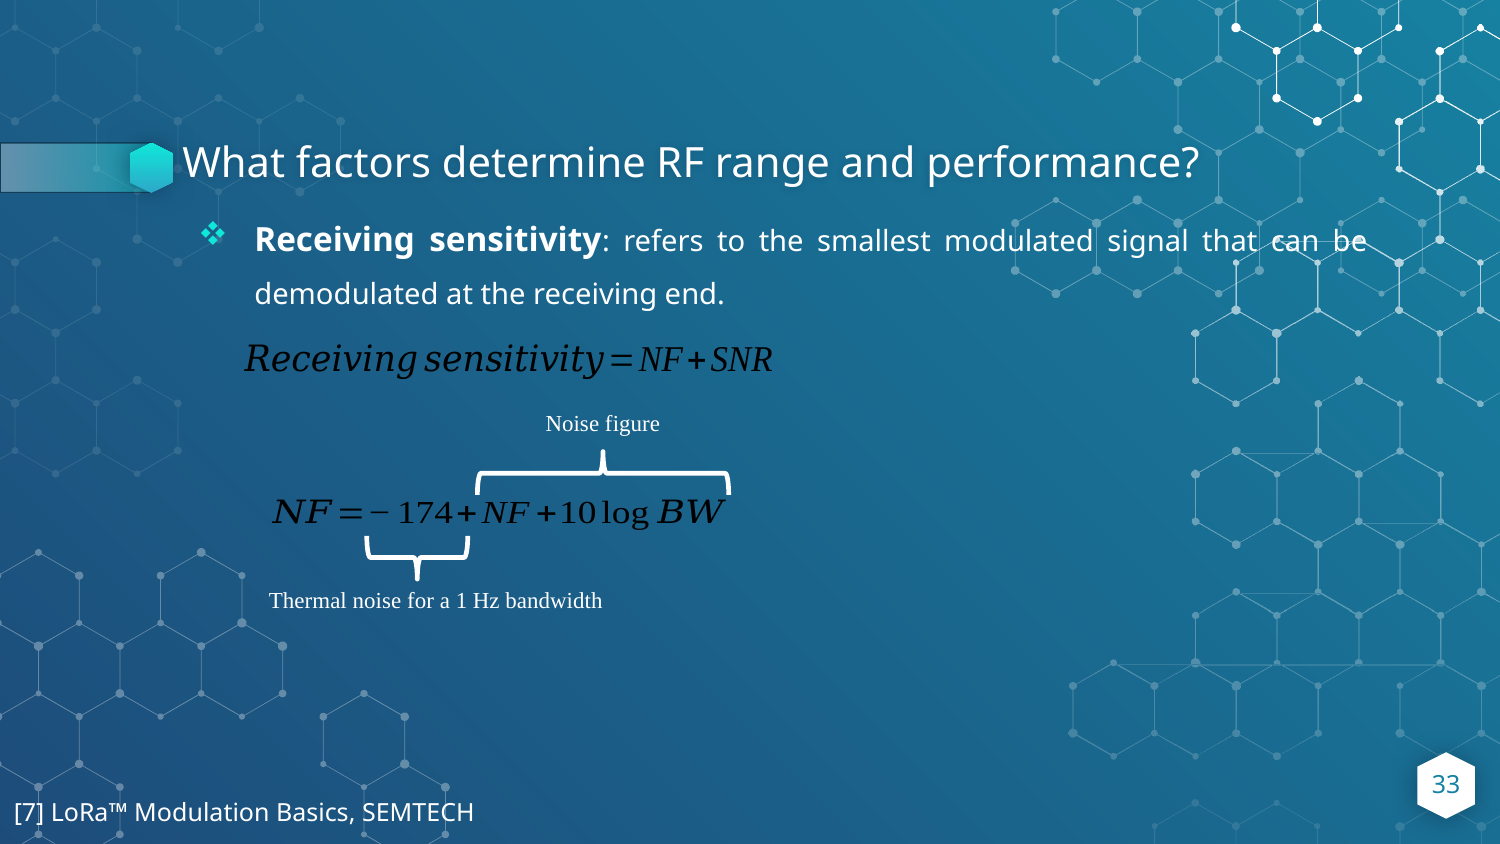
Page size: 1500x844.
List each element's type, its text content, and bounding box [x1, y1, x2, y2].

text_box [365, 535, 469, 578]
text_box Receiving sensitivity: refers to the smallest modulated signal that can be demodulated at the receiving end. [198, 197, 1369, 303]
title What factors determine RF range and performance? [182, 134, 1500, 193]
slide_number 33 [1417, 752, 1475, 819]
text_box [476, 450, 730, 495]
text_box Thermal noise for a 1 Hz bandwidth [254, 578, 624, 621]
text_box Noise figure [530, 400, 676, 443]
text_box [7] LoRa™ Modulation Basics, SEMTECH [0, 789, 491, 835]
